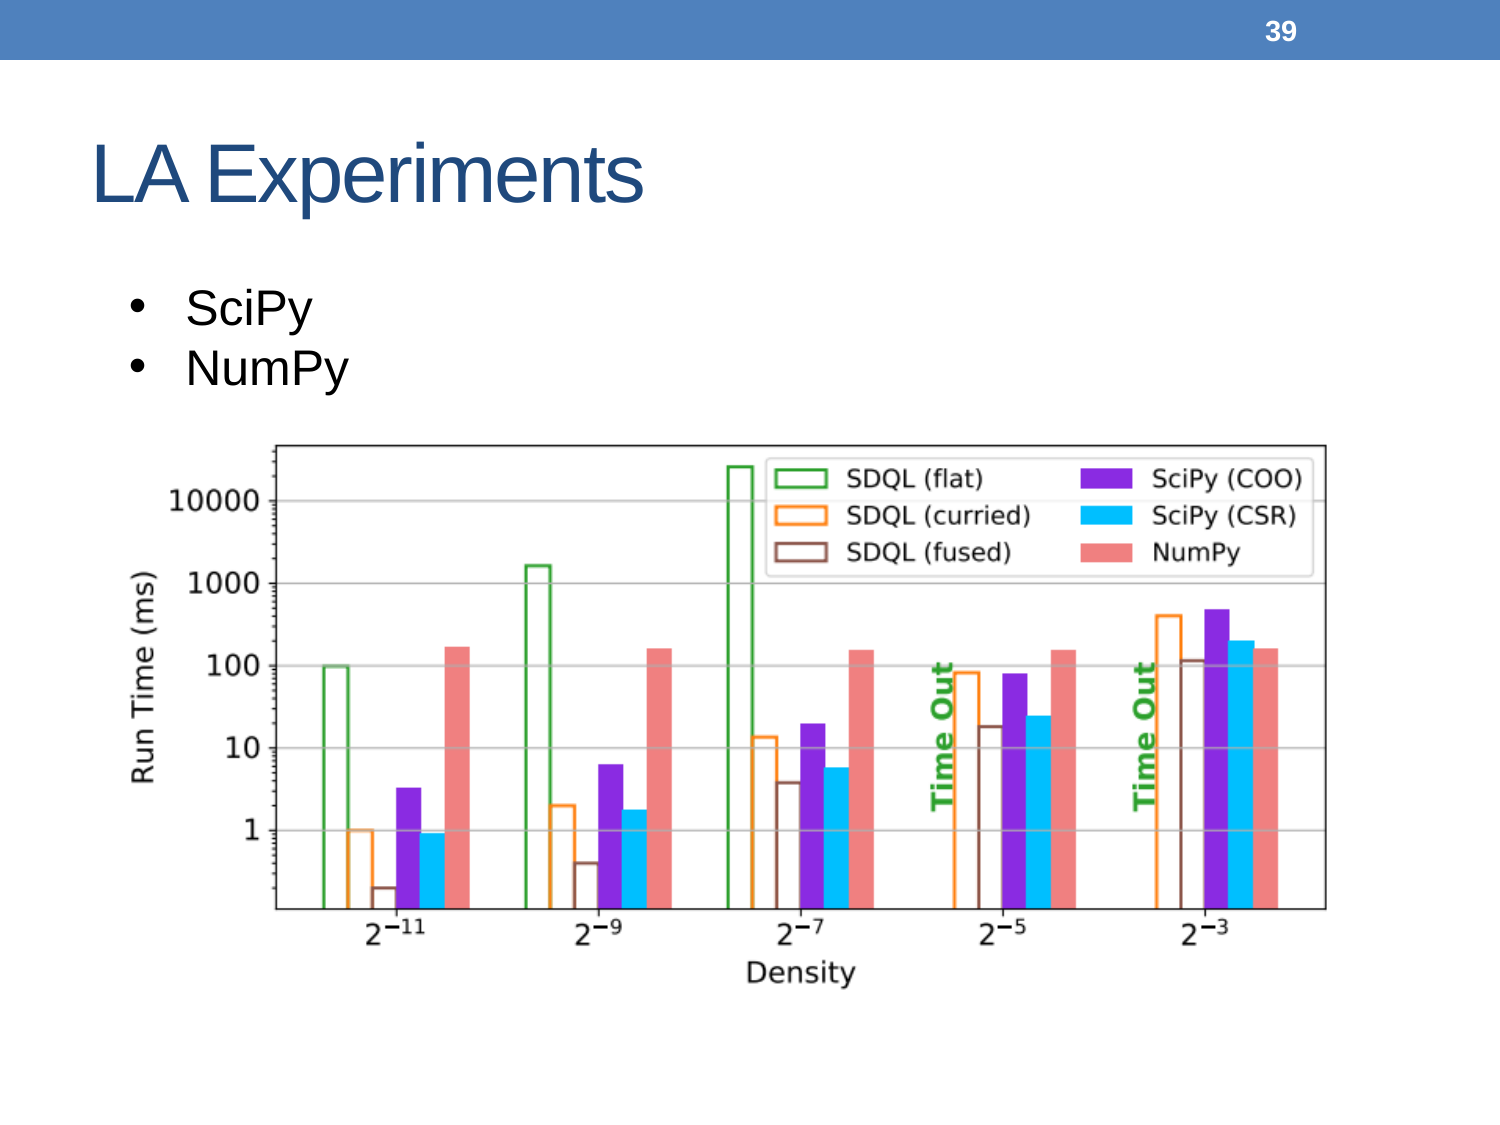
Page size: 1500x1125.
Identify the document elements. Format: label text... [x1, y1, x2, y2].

title LA Experiments [75, 87, 1425, 250]
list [116, 430, 1338, 1003]
slide_number 38 [1250, 3, 1425, 57]
text_box SciPy NumPy [114, 267, 365, 403]
